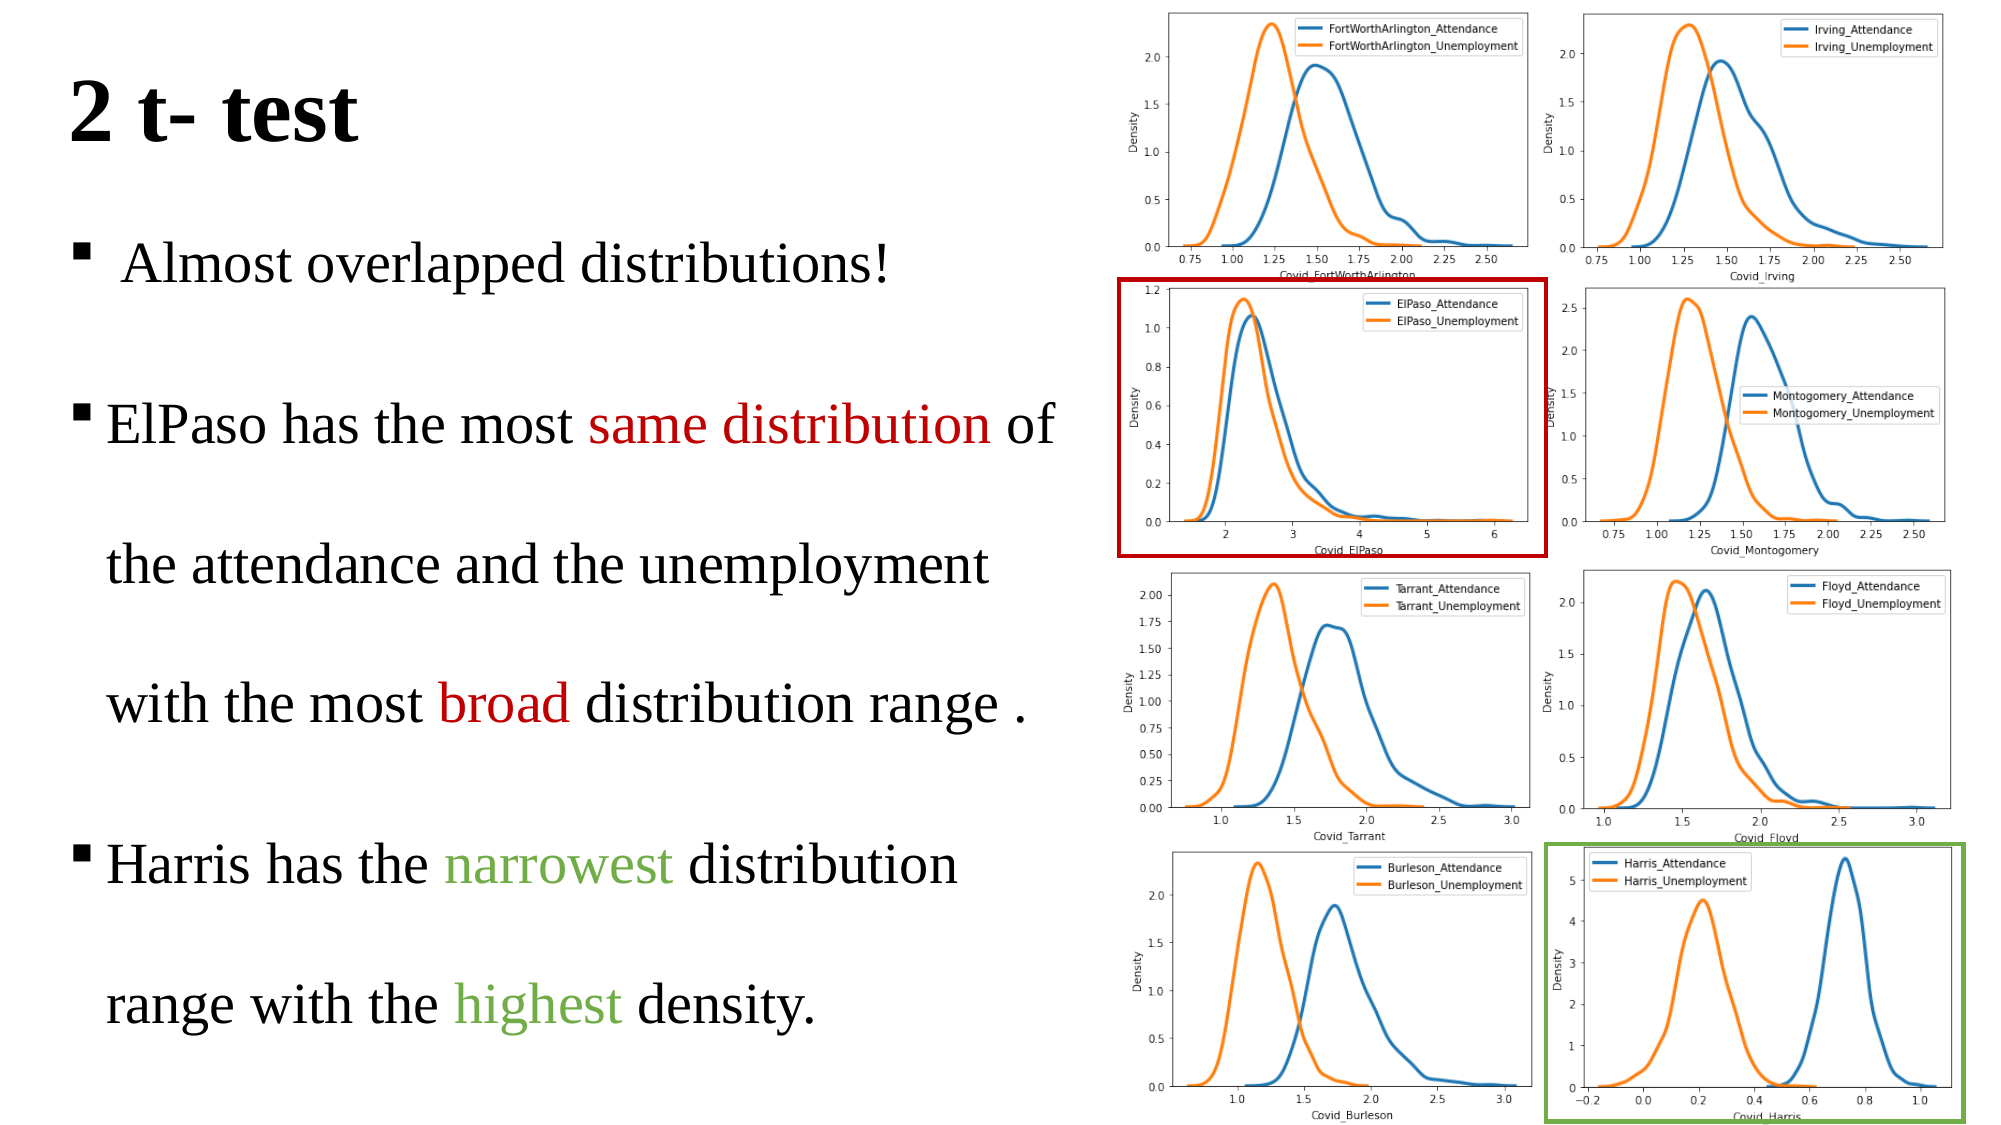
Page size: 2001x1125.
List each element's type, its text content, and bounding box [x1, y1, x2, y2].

text_box [1959, 843, 1965, 1123]
picture [1116, 6, 1959, 1125]
text_box Almost overlapped distributions! ElPaso has the most same distribution of the attendance and the unemployment with the most broad distribution range . Harris has the narrowest distribution range with the highest density. [53, 146, 1108, 988]
title 2 t- test [53, 3, 1779, 221]
